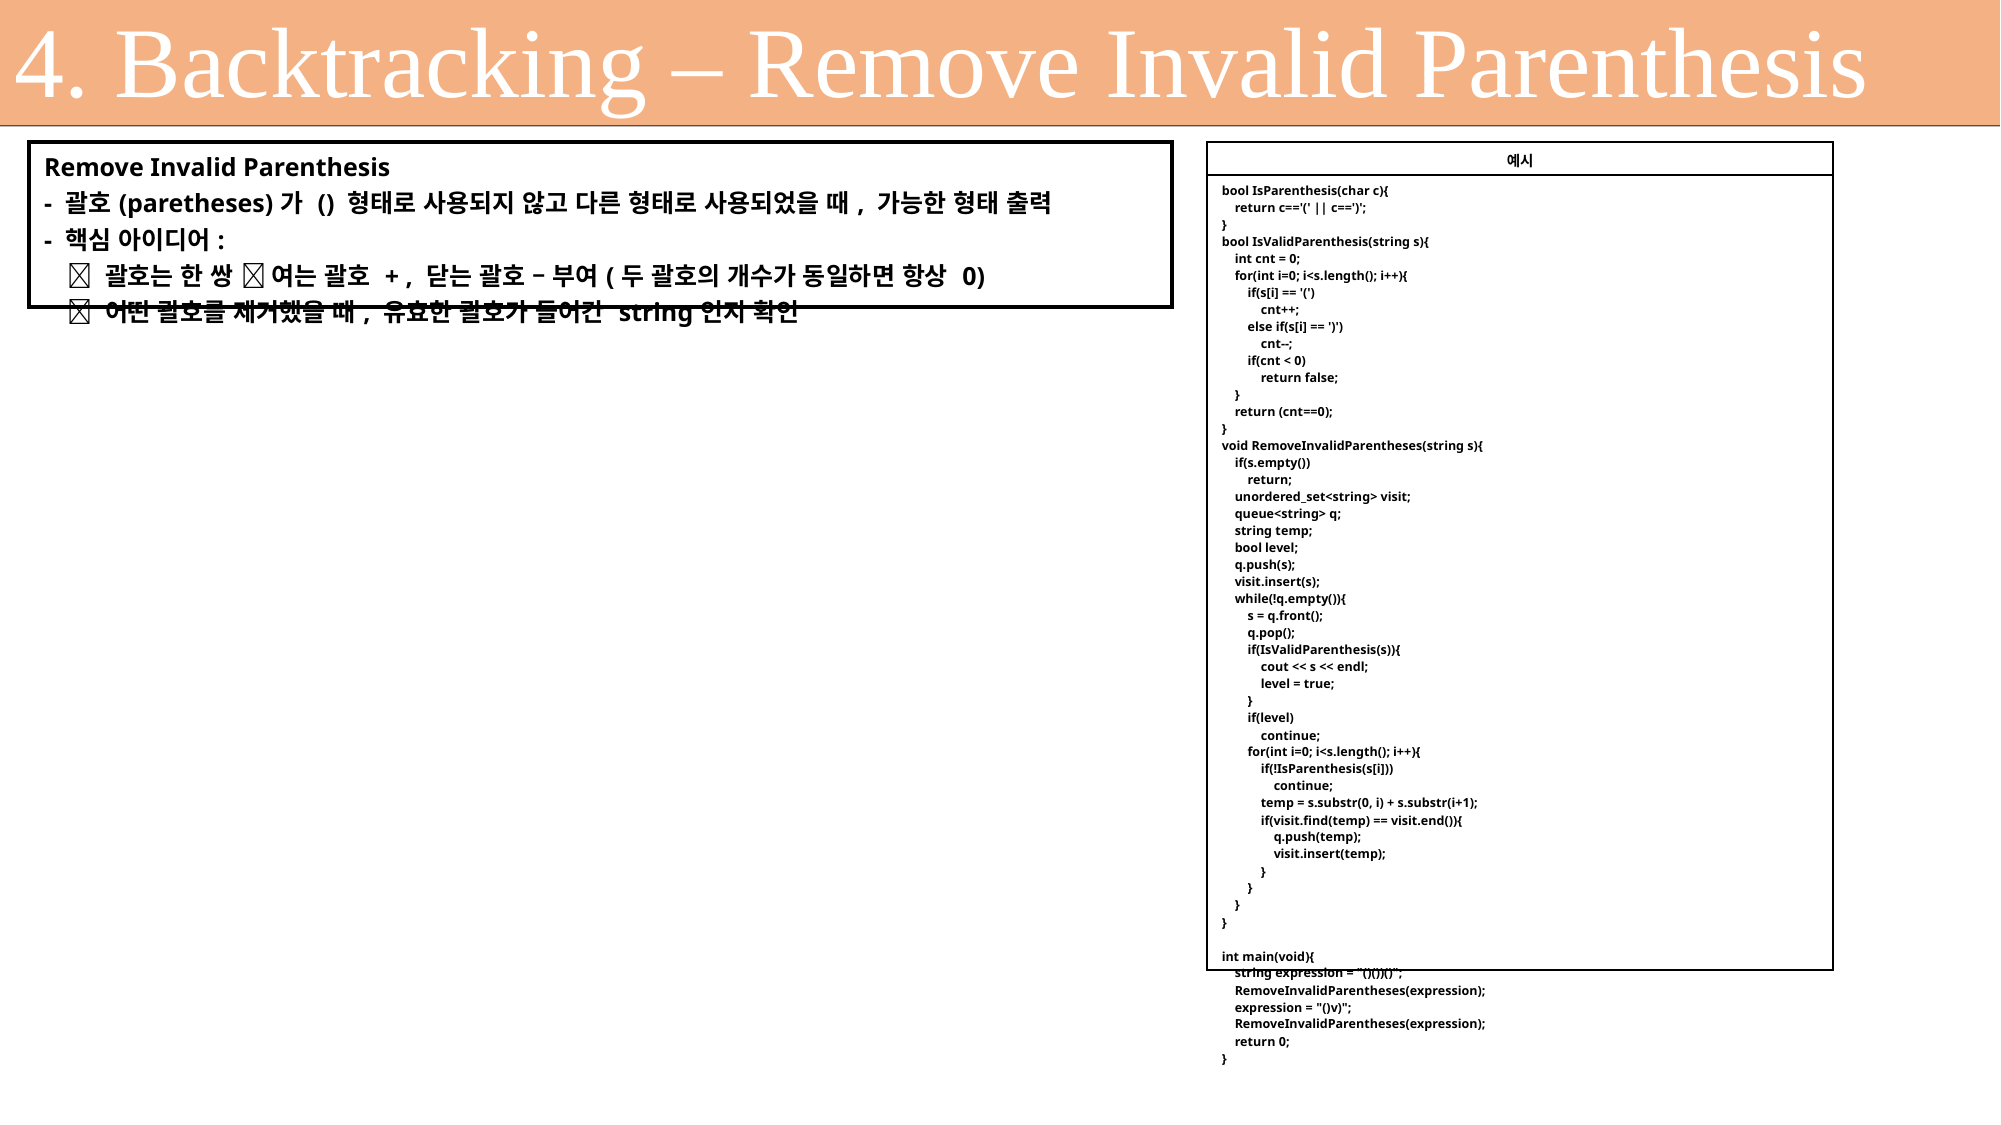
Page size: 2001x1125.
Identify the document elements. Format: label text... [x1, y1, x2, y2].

text_box 4. Backtracking – Remove Invalid Parenthesis [0, 0, 2000, 126]
table_header Remove Invalid Parenthesis - 괄호(paretheses)가 () 형태로 사용되지 않고 다른 형태로 사용되었을 때, 가능한 형태 출력 - 핵심 아이디어:  괄호는 한 쌍  여는 괄호 + , 닫는 괄호 – 부여(두 괄호의 개수가 동일하면 항상 0)  어떤 괄호를 제거했을 때, 유효한 괄호가 들어간 string인지 확인 [31, 144, 1170, 305]
table_cell bool IsParenthesis(char c){ return c=='(' || c==')'; } bool IsValidParenthesis(string s){ int cnt = 0; for(int i=0; i<s.length(); i++){ if(s[i] == '(') cnt++; else if(s[i] == ')') cnt--; if(cnt < 0) return false; } return (cnt==0); } void RemoveInvalidParentheses(string s){ if(s.empty()) return; unordered_set<string> visit; queue<string> q; string temp; bool level; q.push(s); visit.insert(s); while(!q.empty()){ s = q.front(); q.pop(); if(IsValidParenthesis(s)){ cout << s << endl; level = true; } if(level) continue; for(int i=0; i<s.length(); i++){ if(!IsParenthesis(s[i])) continue; temp = s.substr(0, i) + s.substr(i+1); if(visit.find(temp) == visit.end()){ q.push(temp); visit.insert(temp); } } } } int main(void){ string expression = "()())()"; RemoveInvalidParentheses(expression); expression = "()v)"; RemoveInvalidParentheses(expression); return 0; } [1208, 176, 1832, 969]
table_header 예시 [1208, 143, 1832, 174]
